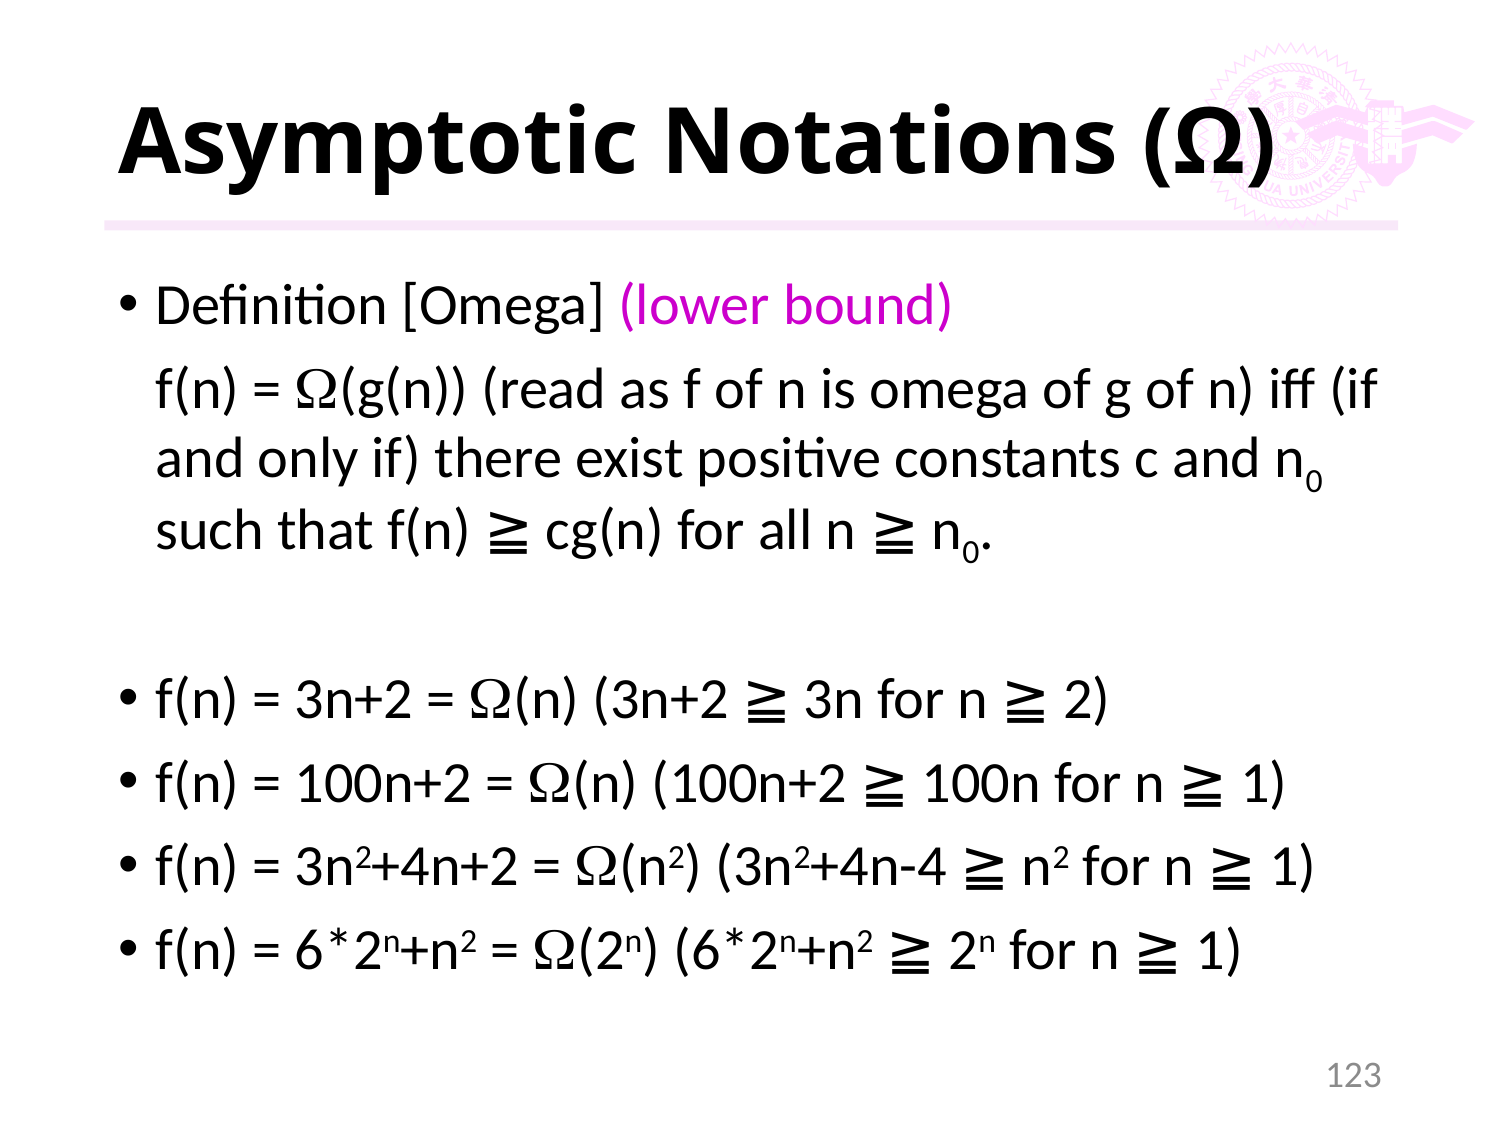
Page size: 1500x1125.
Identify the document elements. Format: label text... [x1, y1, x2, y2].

list Definition [Omega] (lower bound) f(n) = W(g(n)) (read as f of n is omega of g of n) iff (if and only if) there exist positive constants c and n0 such that f(n) ≧ cg(n) for all n ≧ n0. f(n) = 3n+2 = W(n) (3n+2 ≧ 3n for n ≧ 2) f(n) = 100n+2 = W(n) (100n+2 ≧ 100n for n ≧ 1) f(n) = 3n2+4n+2 = W(n2) (3n2+4n-4 ≧ n2 for n ≧ 1) f(n) = 6*2n+n2 = W(2n) (6*2n+n2 ≧ 2n for n ≧ 1) [103, 266, 1397, 1014]
slide_number 123 [1059, 1042, 1397, 1103]
title Asymptotic Notations (Ω) [103, 59, 1397, 228]
